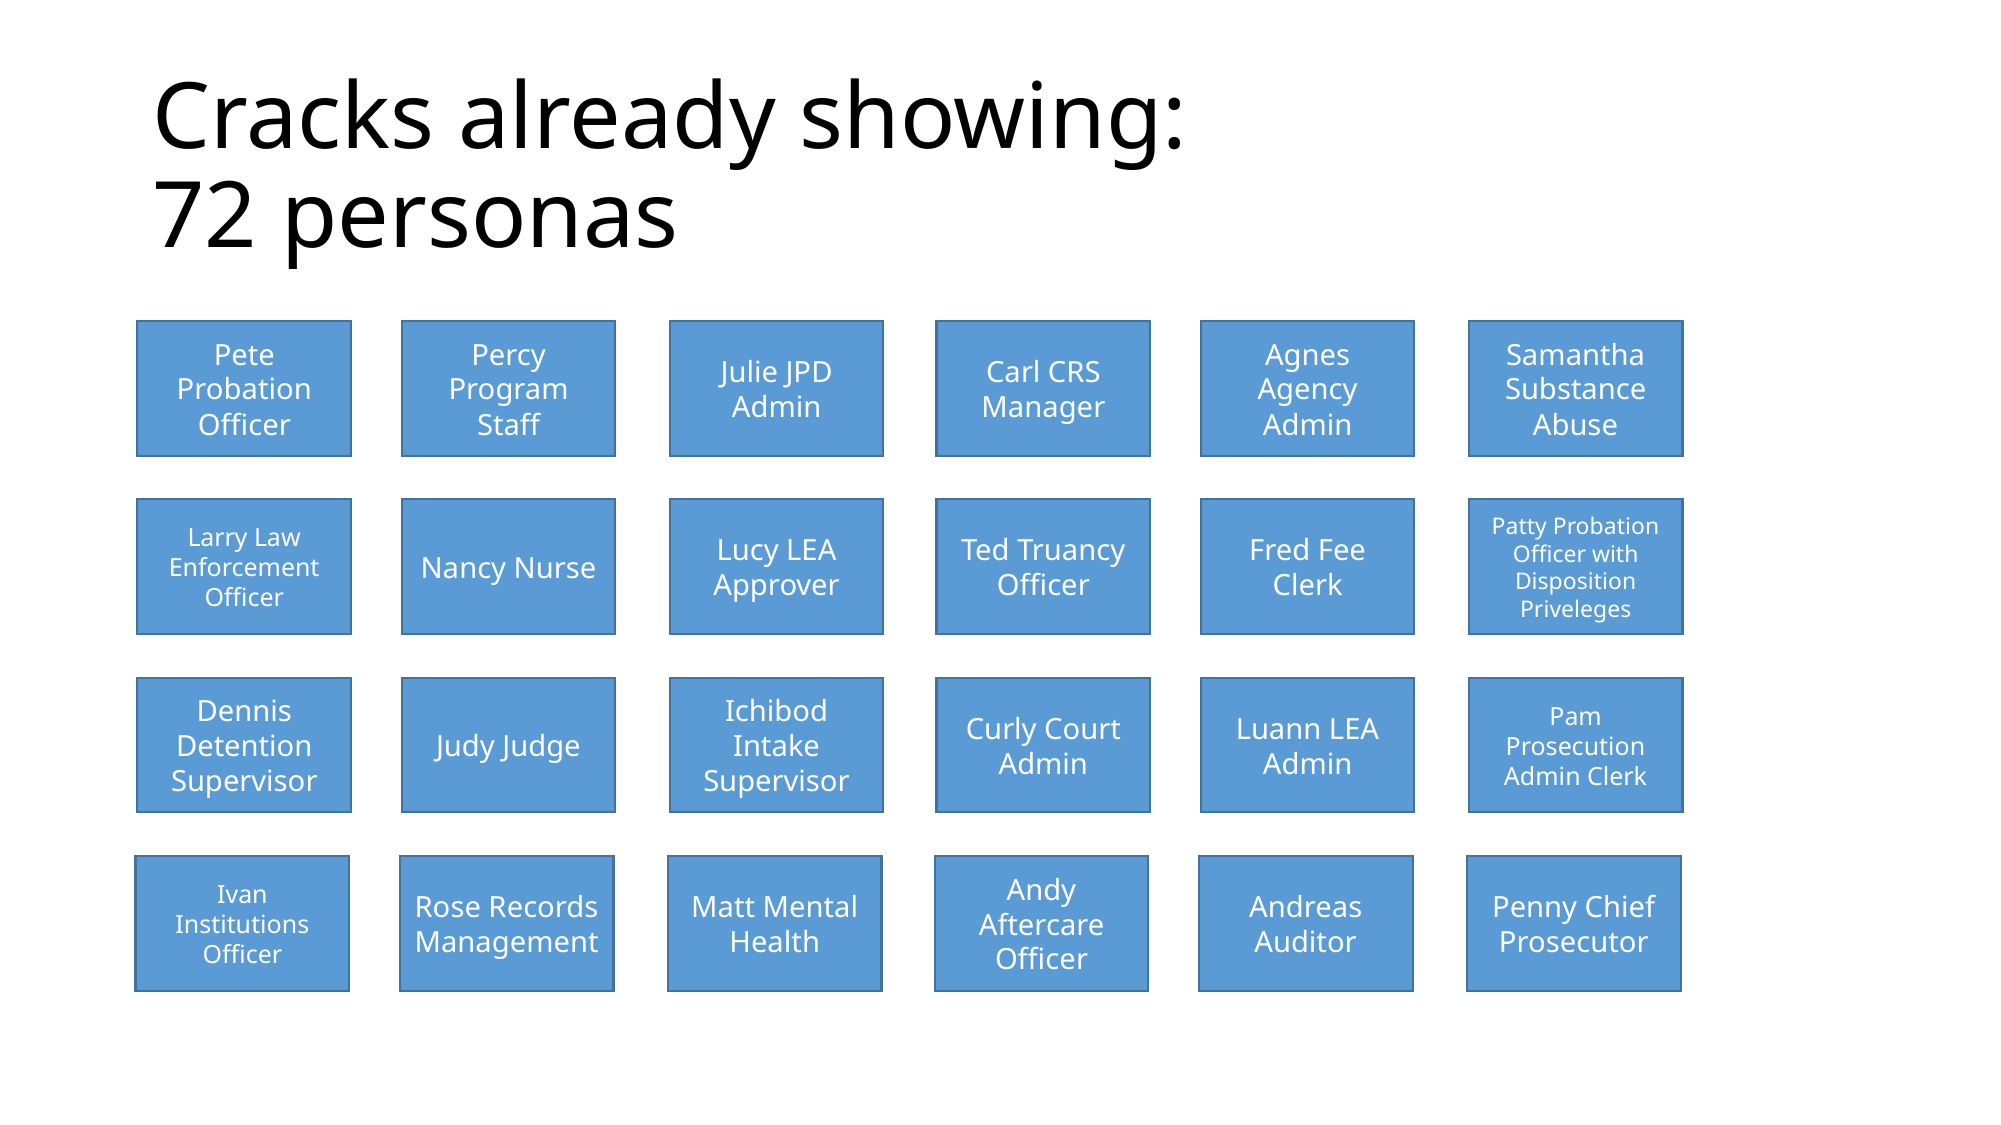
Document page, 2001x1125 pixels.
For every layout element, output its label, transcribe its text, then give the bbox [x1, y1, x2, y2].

text_box Agnes Agency Admin [1200, 320, 1415, 457]
text_box Andreas Auditor [1198, 855, 1414, 992]
text_box Judy Judge [401, 677, 616, 813]
text_box Julie JPD Admin [669, 320, 884, 457]
text_box Larry Law Enforcement Officer [136, 498, 352, 635]
text_box Andy Aftercare Officer [934, 855, 1149, 992]
text_box Dennis Detention Supervisor [136, 677, 352, 813]
text_box Pam Prosecution Admin Clerk [1468, 677, 1684, 813]
text_box Pete Probation Officer [136, 320, 352, 457]
text_box Percy Program Staff [401, 320, 616, 457]
text_box Lucy LEA Approver [669, 498, 884, 635]
text_box Matt Mental Health [667, 855, 883, 992]
text_box Luann LEA Admin [1200, 677, 1415, 813]
text_box Penny Chief Prosecutor [1466, 855, 1682, 992]
text_box Rose Records Management [399, 855, 615, 992]
text_box Patty Probation Officer with Disposition Priveleges [1468, 498, 1684, 635]
text_box Curly Court Admin [935, 677, 1151, 813]
text_box Ichibod Intake Supervisor [669, 677, 884, 813]
title Cracks already showing: 72 personas [137, 59, 1863, 278]
text_box Fred Fee Clerk [1200, 498, 1415, 635]
text_box Ted Truancy Officer [935, 498, 1151, 635]
text_box Nancy Nurse [401, 498, 616, 635]
text_box Carl CRS Manager [935, 320, 1151, 457]
text_box Ivan Institutions Officer [134, 855, 350, 992]
text_box Samantha Substance Abuse [1468, 320, 1684, 457]
